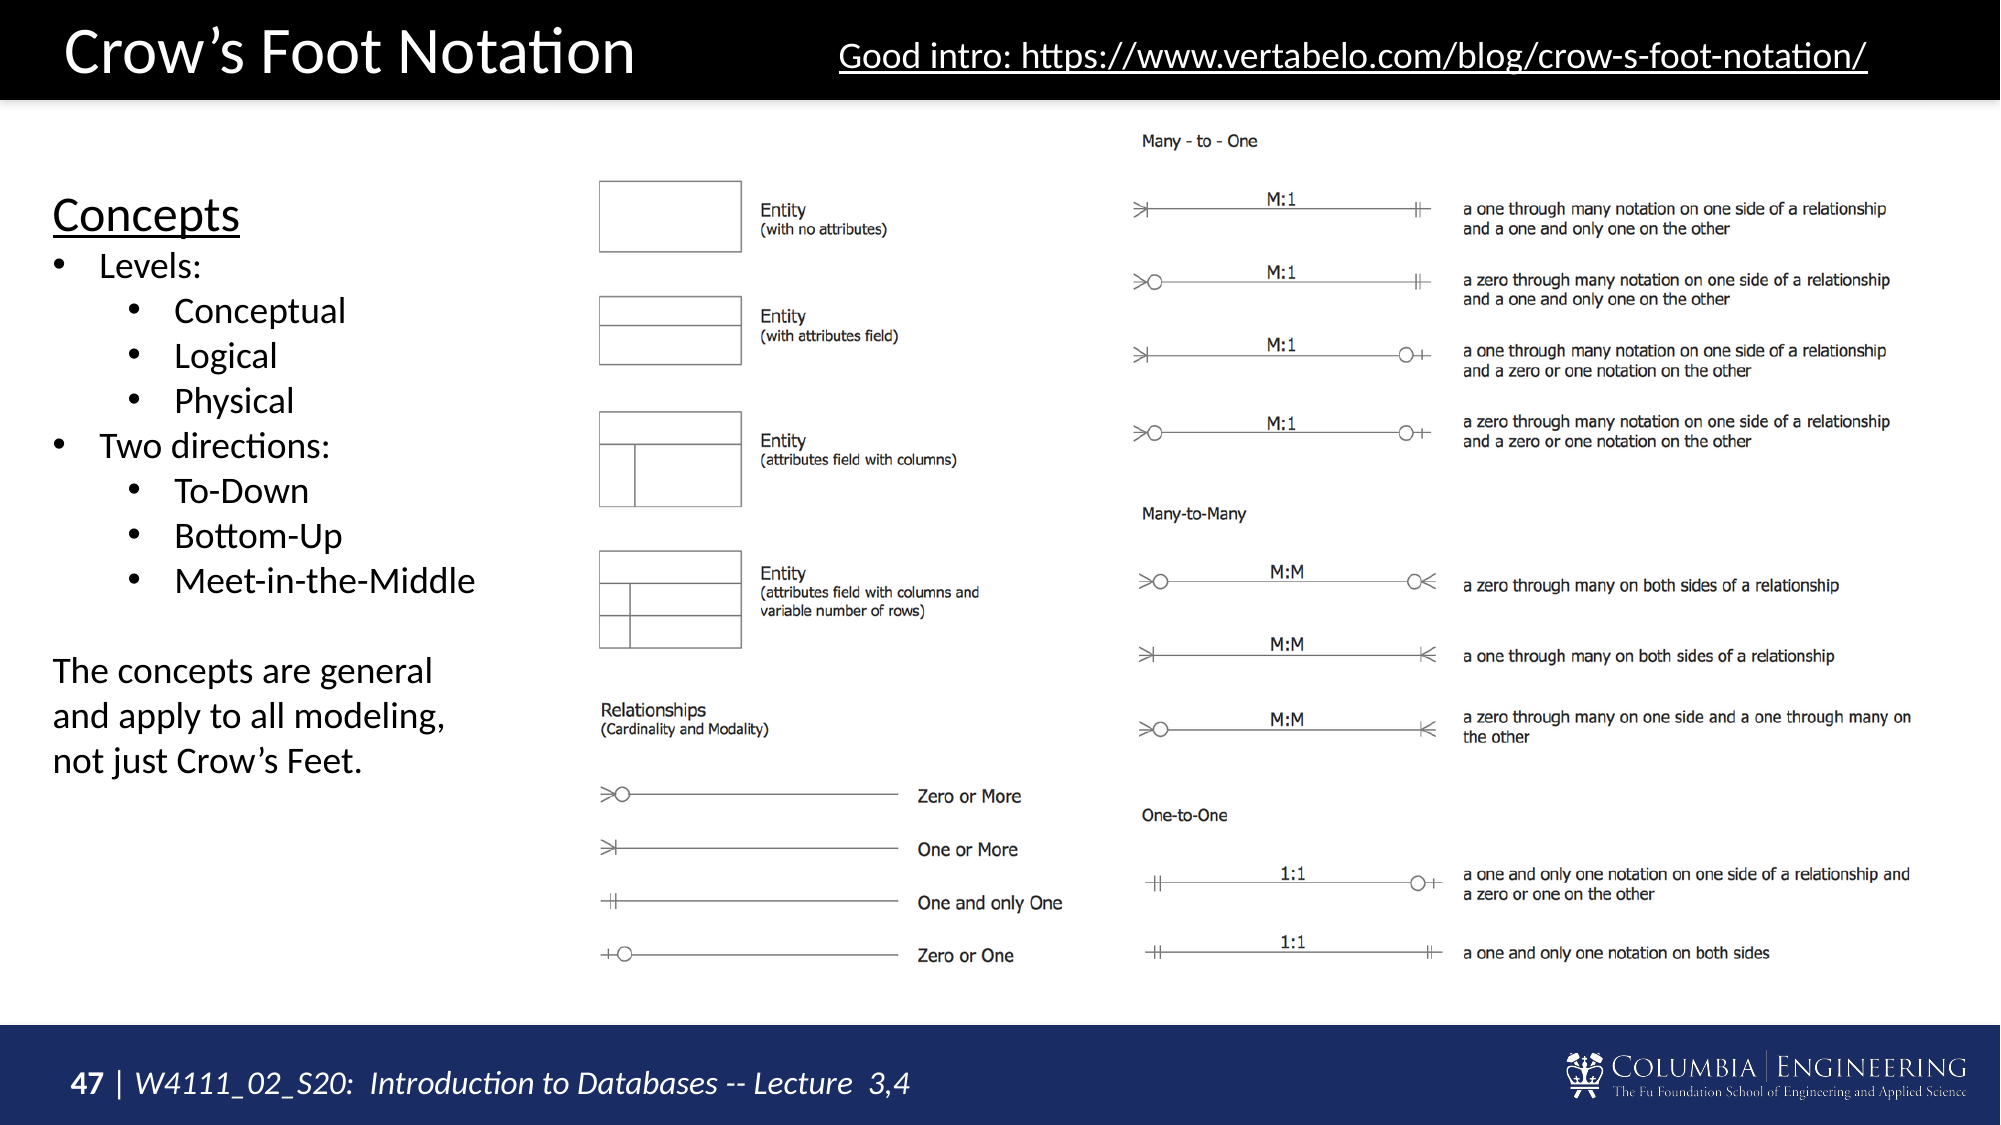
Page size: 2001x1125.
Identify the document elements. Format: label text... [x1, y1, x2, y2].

text_box [0, 1025, 2000, 1125]
picture [556, 110, 1929, 1000]
text_box Crow’s Foot Notation [50, 0, 1000, 95]
text_box Concepts Levels: Conceptual Logical Physical Two directions: To-Down Bottom-Up Meet-in-the-Middle The concepts are general and apply to all modeling, not just Crow’s Feet. [37, 173, 492, 789]
text_box [0, 0, 2000, 100]
text_box 47 | W4111_02_S20: Introduction to Databases -- Lecture 3,4 [55, 1027, 1540, 1109]
picture [1566, 1050, 1967, 1100]
text_box Good intro: https://www.vertabelo.com/blog/crow-s-foot-notation/ [823, 23, 1883, 84]
